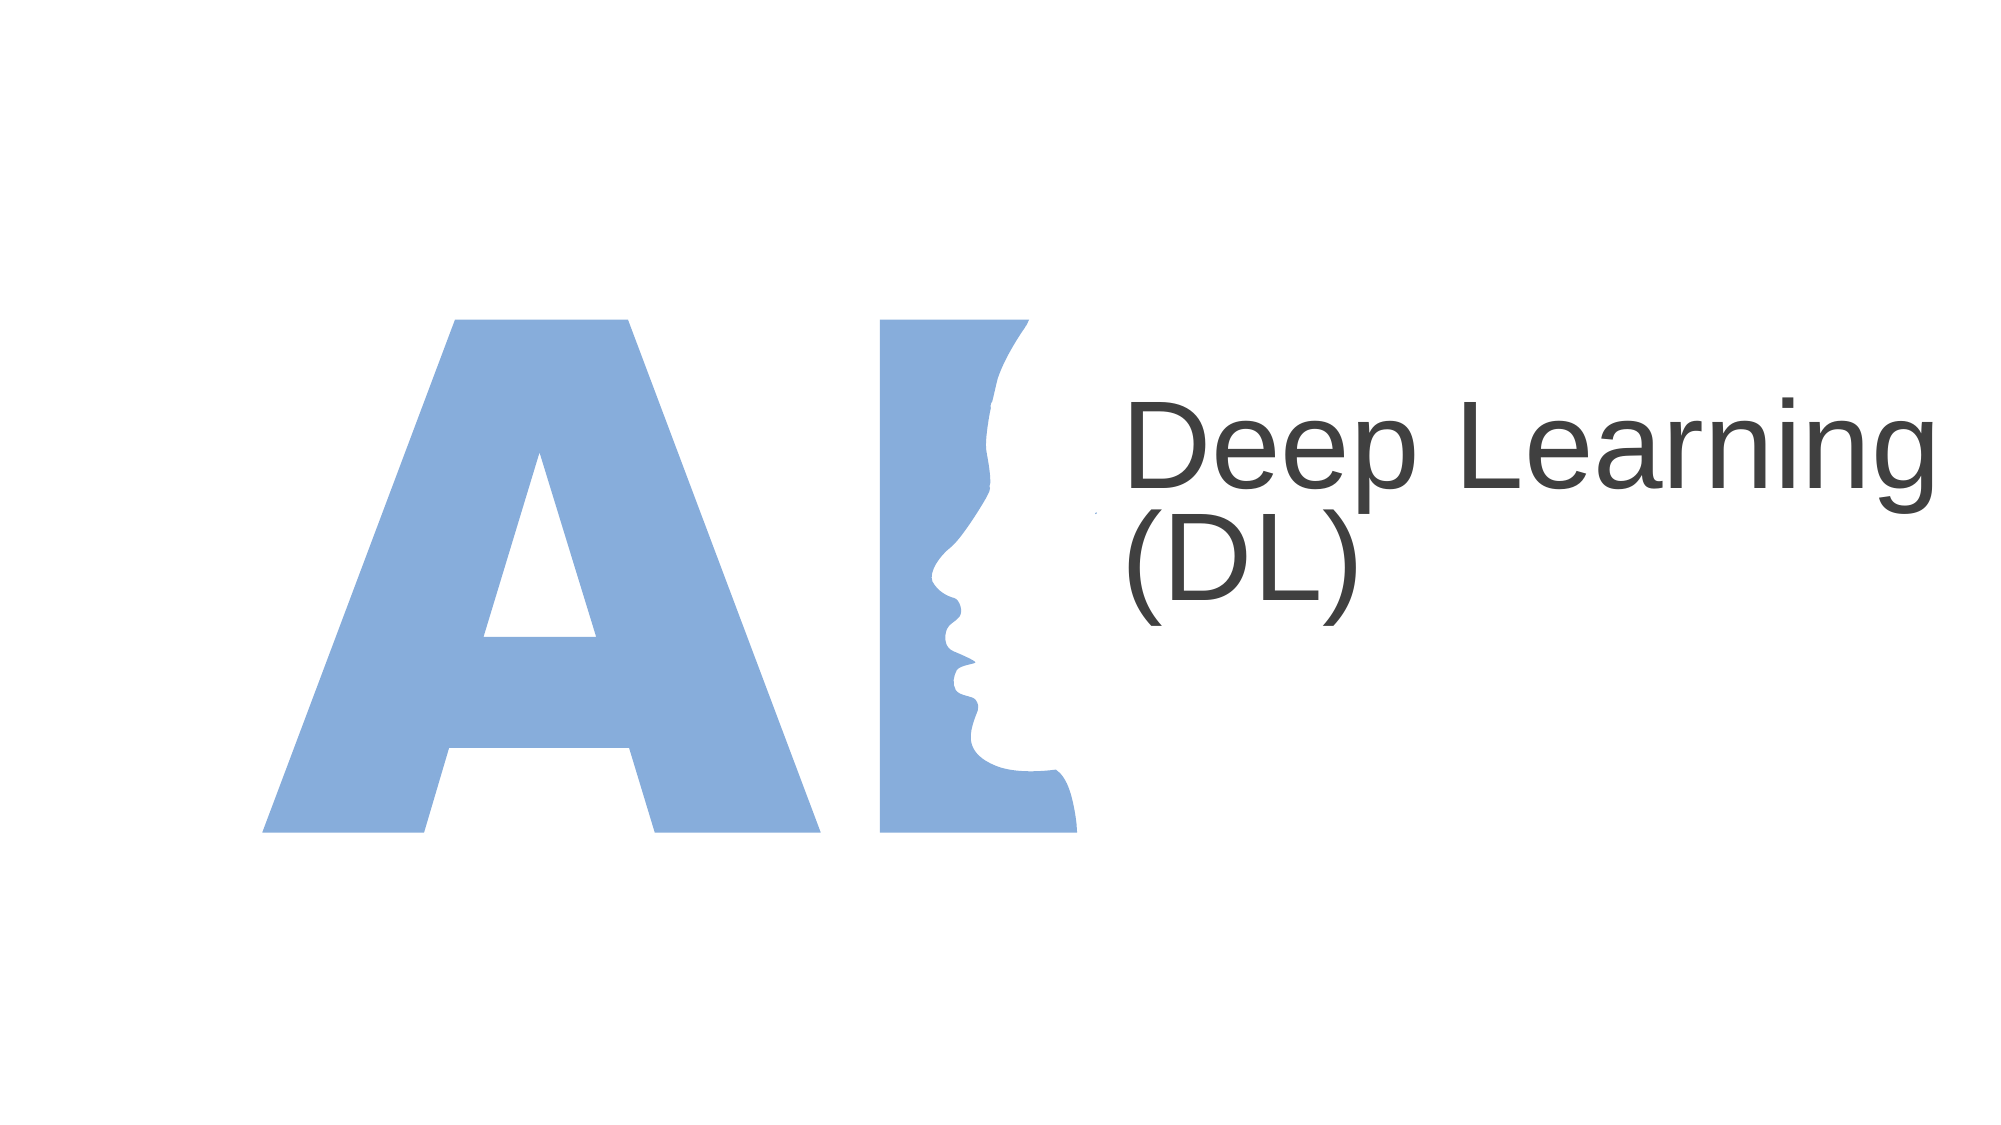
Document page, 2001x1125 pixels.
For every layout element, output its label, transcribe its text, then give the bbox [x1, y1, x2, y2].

text_box Deep Learning (DL) [1106, 393, 2000, 634]
text_box [1093, 508, 1099, 517]
text_box [877, 317, 1080, 835]
text_box [259, 317, 824, 835]
